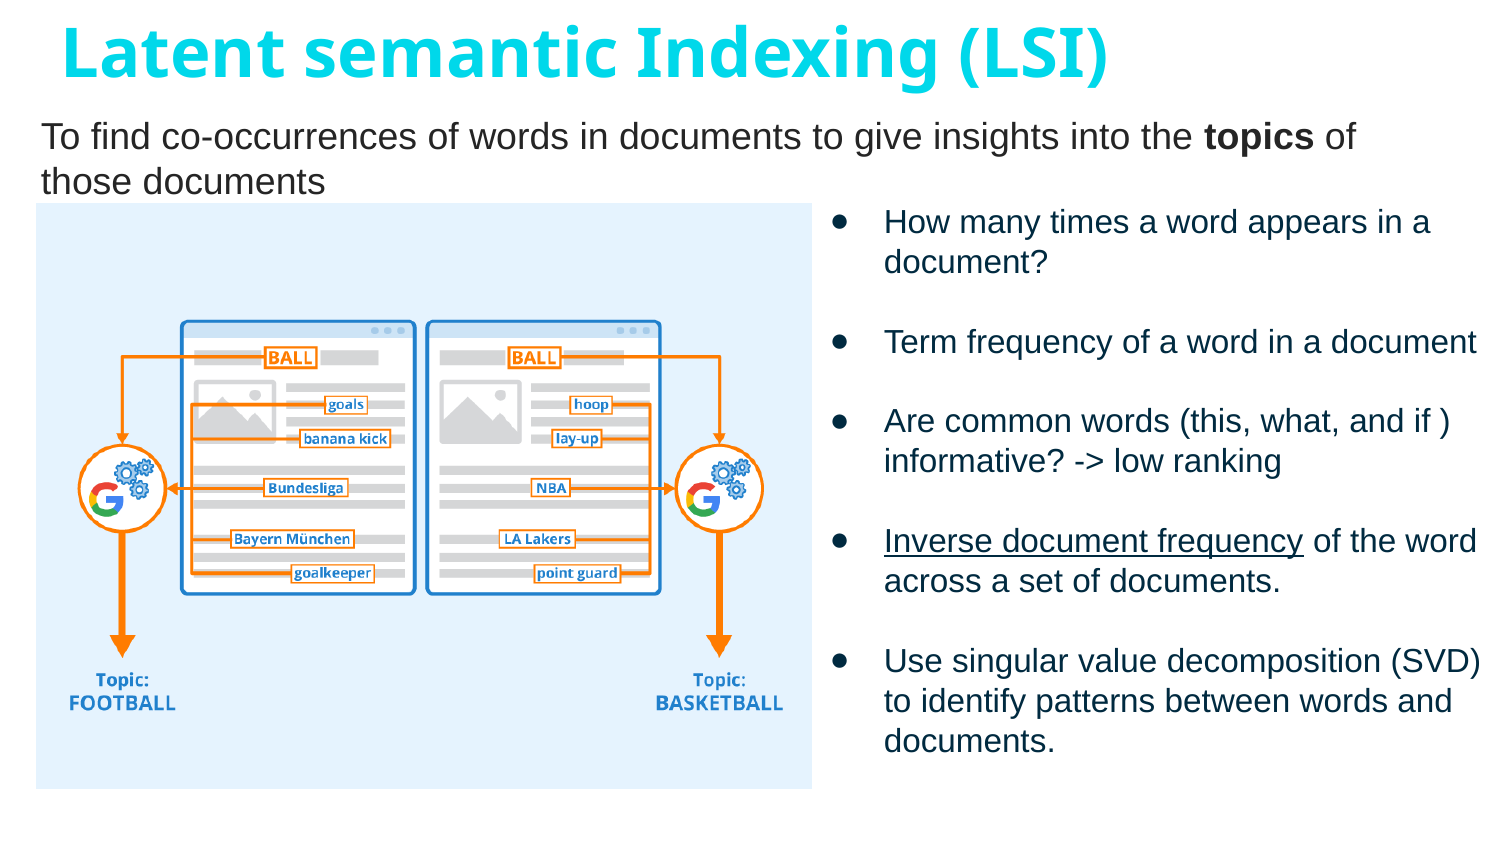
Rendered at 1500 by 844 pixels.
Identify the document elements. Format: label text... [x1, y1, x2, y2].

text_box How many times a word appears in a document? Term frequency of a word in a document Are common words (this, what, and if ) informative? -> low ranking Inverse document frequency of the word across a set of documents. Use singular value decomposition (SVD) to identify patterns between words and documents. [793, 185, 1500, 774]
picture [35, 203, 812, 790]
title Latent semantic Indexing (LSI) [0, 18, 1279, 139]
text_box To find co-occurrences of words in documents to give insights into the topics of those documents [25, 97, 1433, 217]
